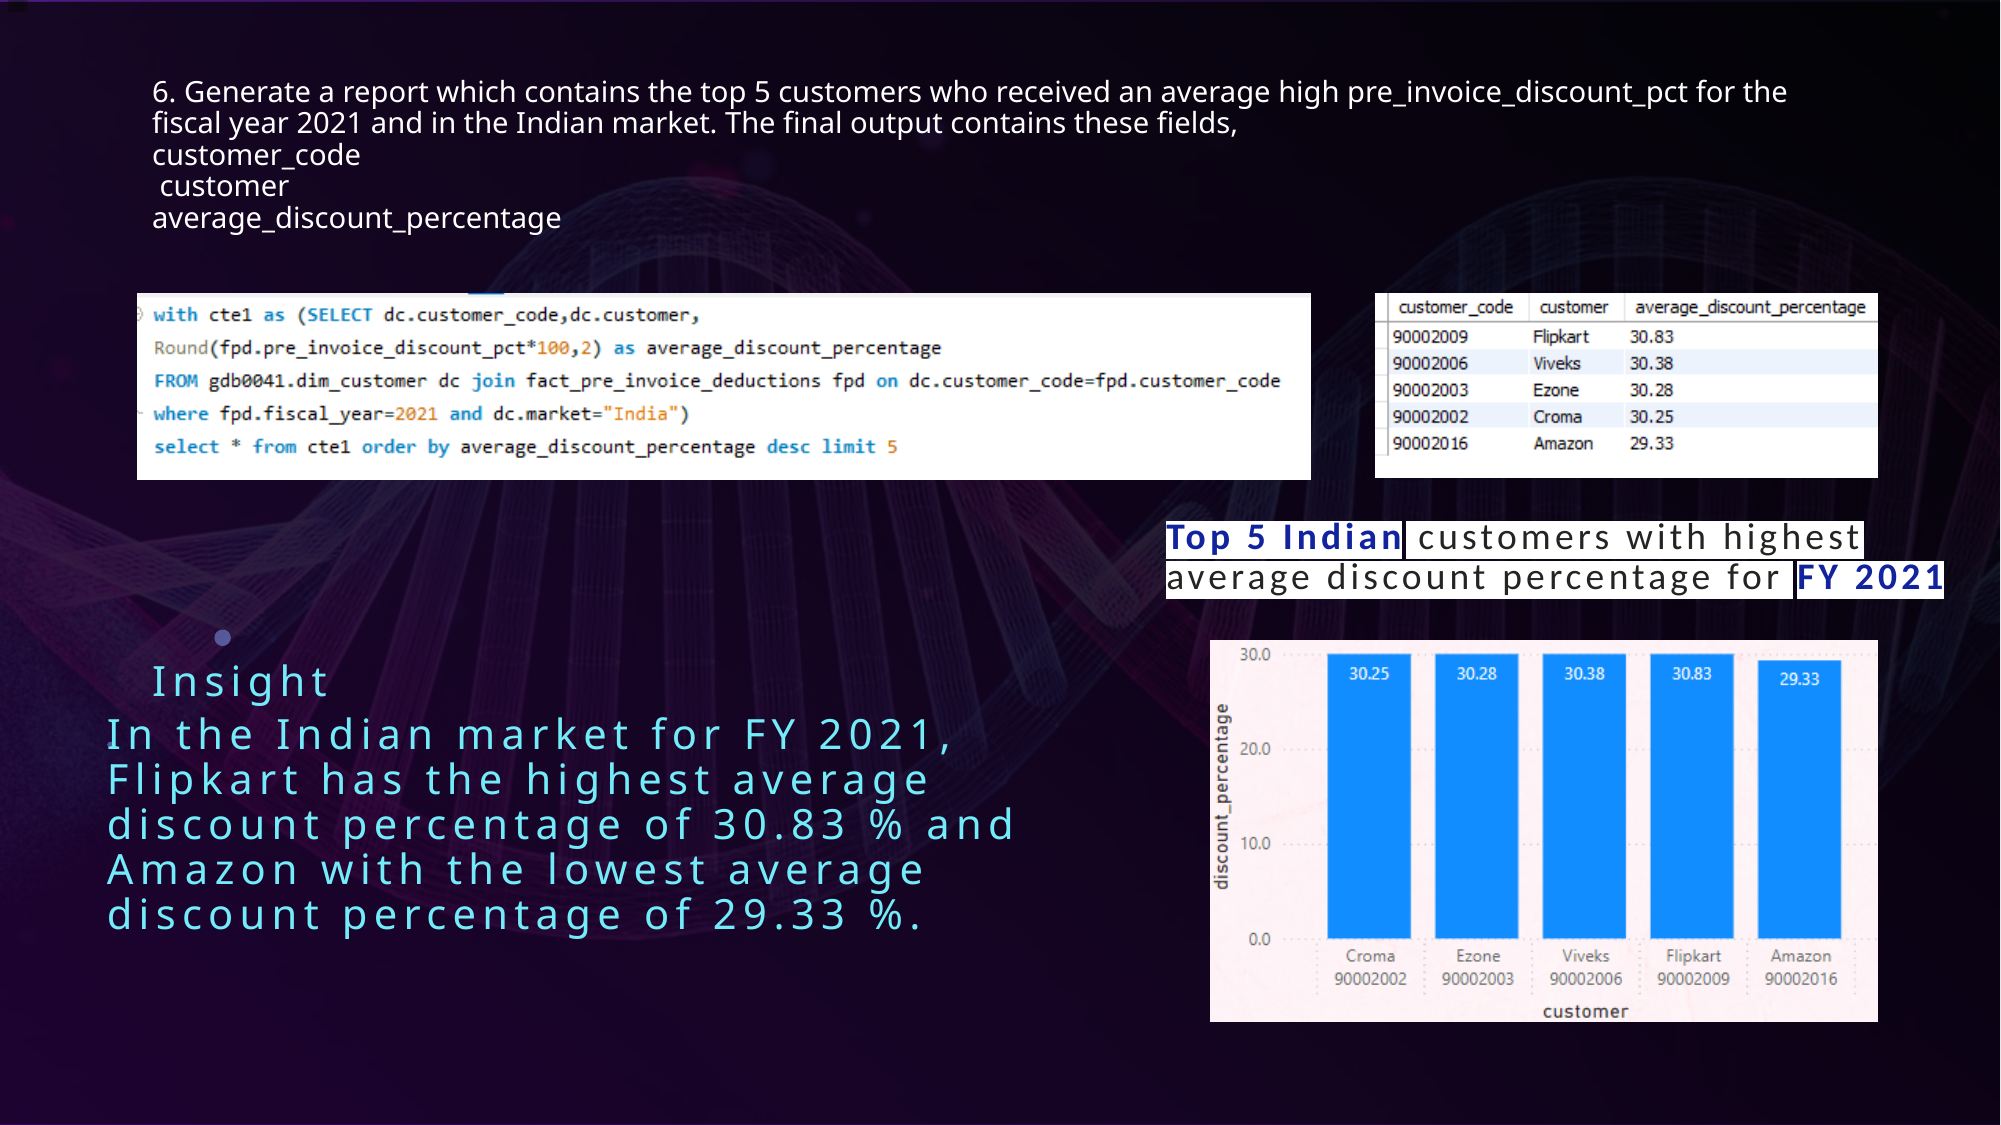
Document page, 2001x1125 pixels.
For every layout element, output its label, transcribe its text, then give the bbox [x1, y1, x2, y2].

list Insight [137, 640, 786, 716]
picture [136, 293, 1311, 480]
picture [1375, 293, 1878, 478]
text_box Top 5 Indian customers with highest average discount percentage for FY 2021 [1151, 509, 1977, 601]
list In the Indian market for FY 2021, Flipkart has the highest average discount percentage of 30.83 % and Amazon with the lowest average discount percentage of 29.33 %. [91, 716, 1178, 936]
picture [1210, 640, 1878, 1022]
title 6. Generate a report which contains the top 5 customers who received an average high pre_invoice_discount_pct for the fiscal year 2021 and in the Indian market. The final output contains these fields, customer_code customer average_discount_percentage [137, 59, 1862, 253]
